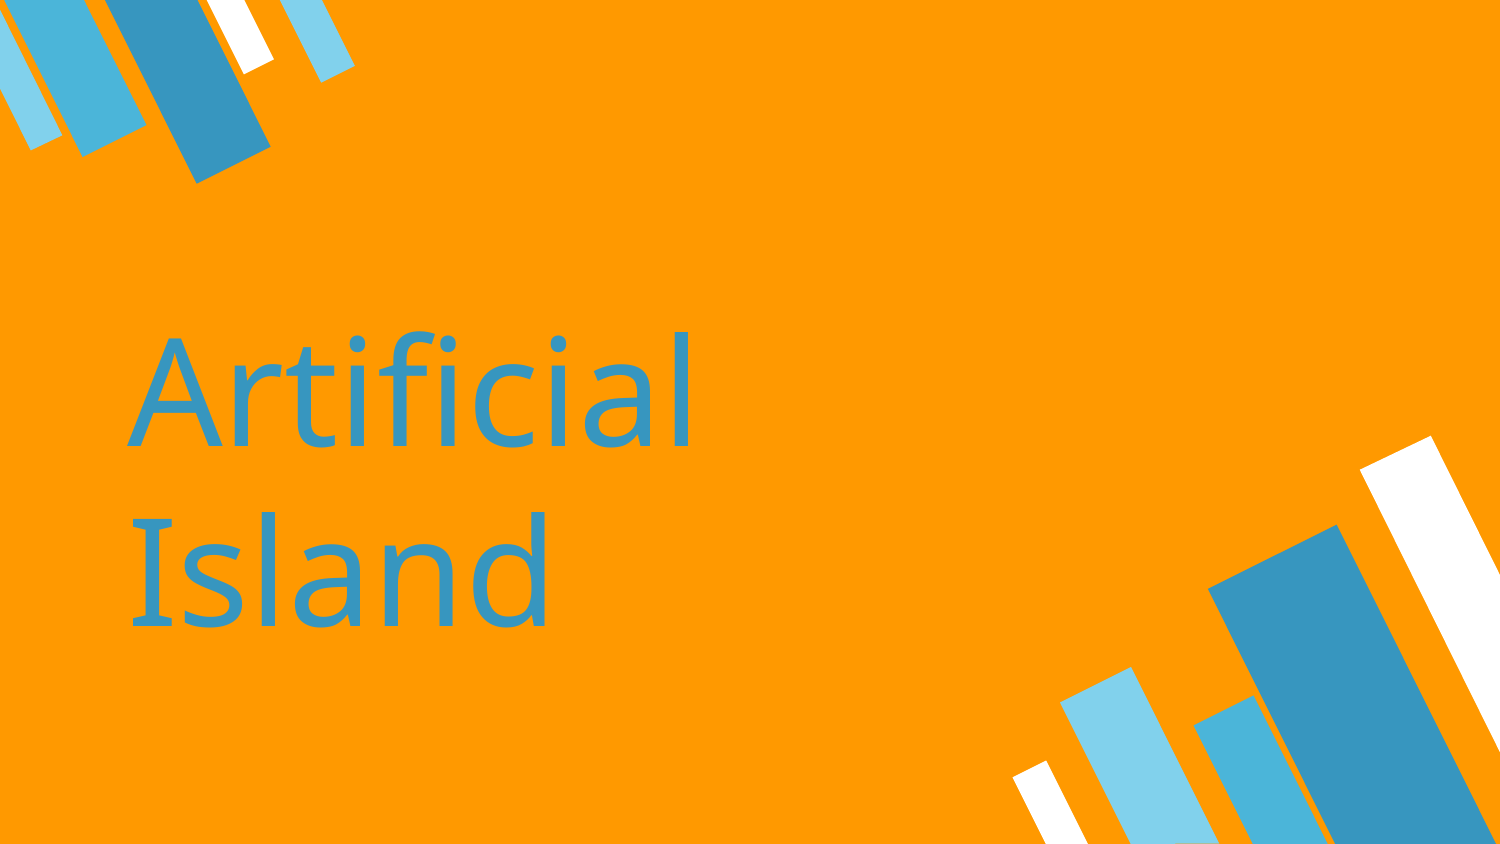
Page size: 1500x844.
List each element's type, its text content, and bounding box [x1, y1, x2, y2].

title Artificial Island [112, 480, 945, 672]
